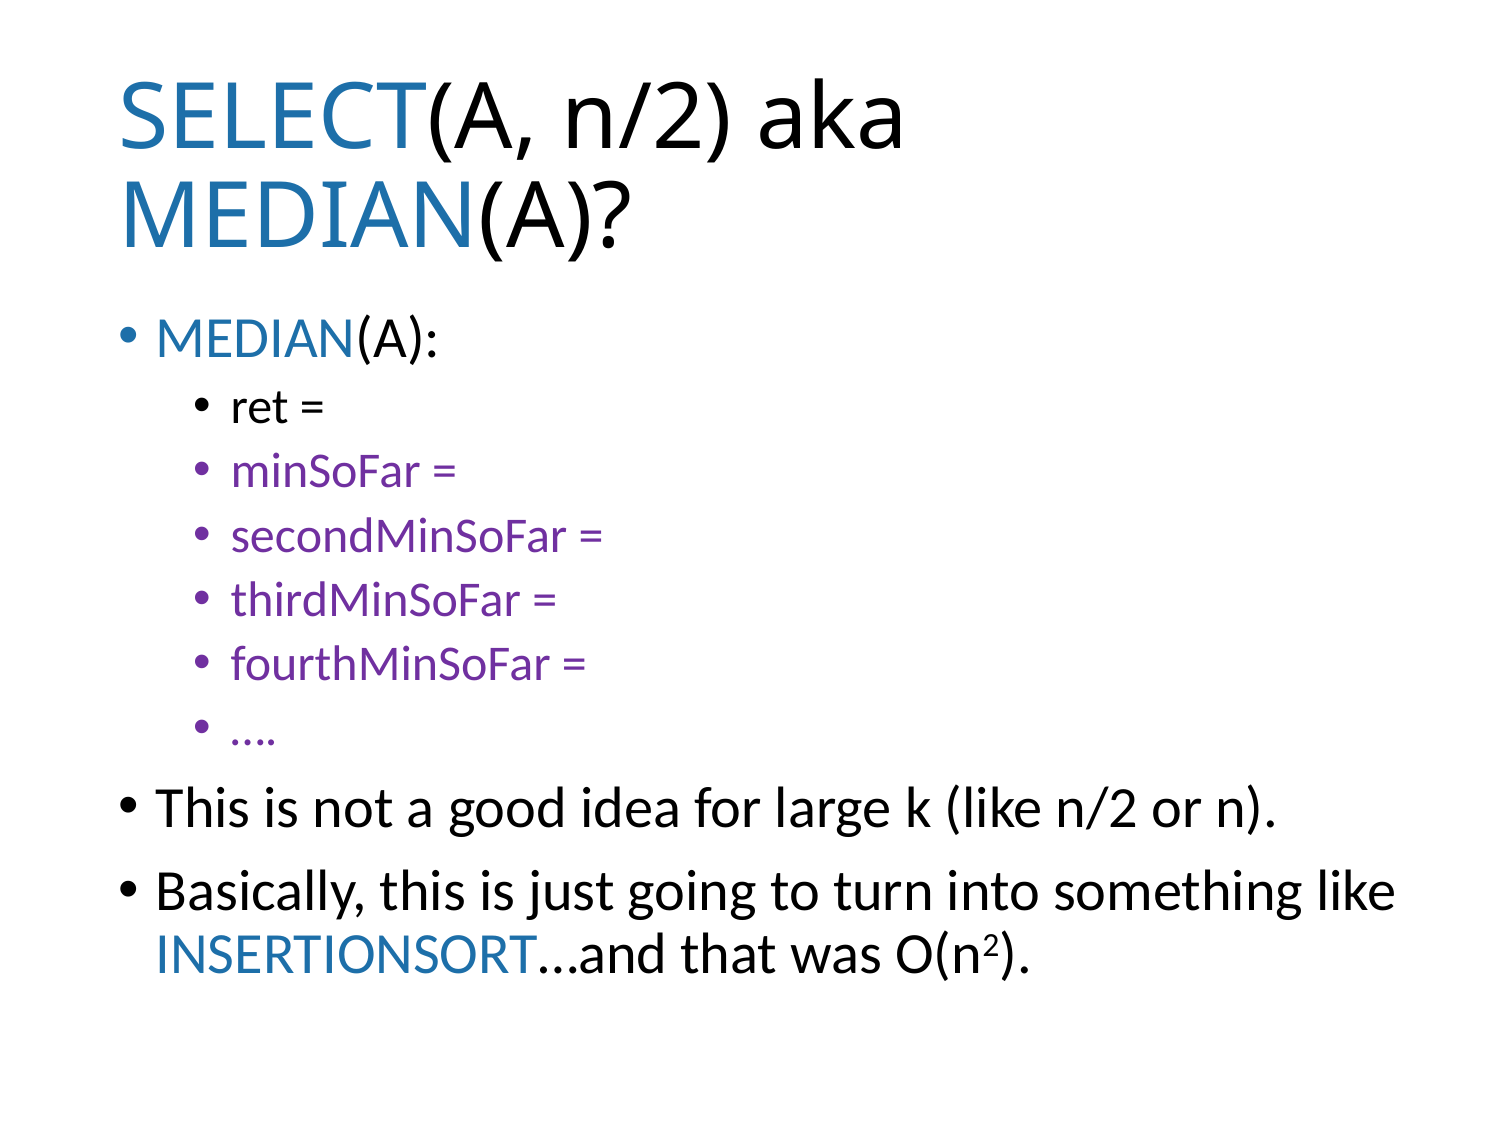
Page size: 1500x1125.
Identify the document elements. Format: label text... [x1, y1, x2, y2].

title SELECT(A, n/2) aka MEDIAN(A)? [103, 59, 1397, 278]
